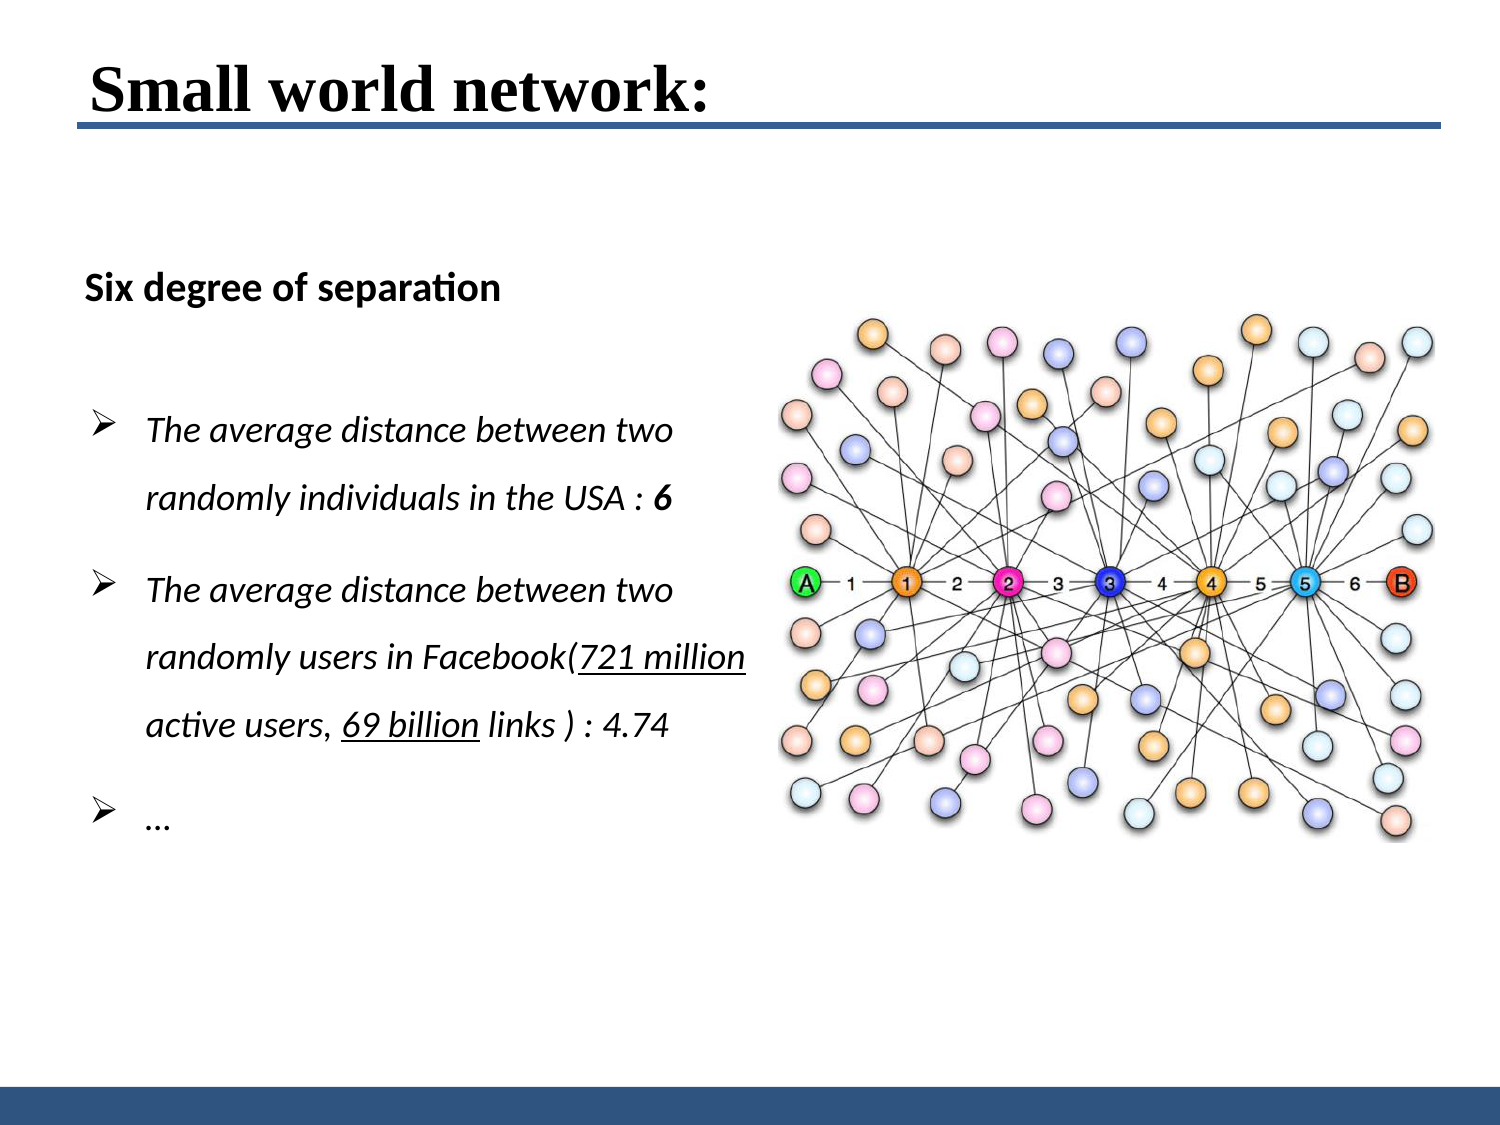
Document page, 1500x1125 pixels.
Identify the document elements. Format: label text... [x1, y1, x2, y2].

text_box Small world network: [74, 37, 1500, 132]
text_box Six degree of separation [69, 252, 602, 318]
text_box The average distance between two randomly individuals in the USA : 6 The average distance between two randomly users in Facebook(721 million active users, 69 billion links ) : 4.74 … [74, 375, 778, 845]
picture [777, 311, 1436, 843]
